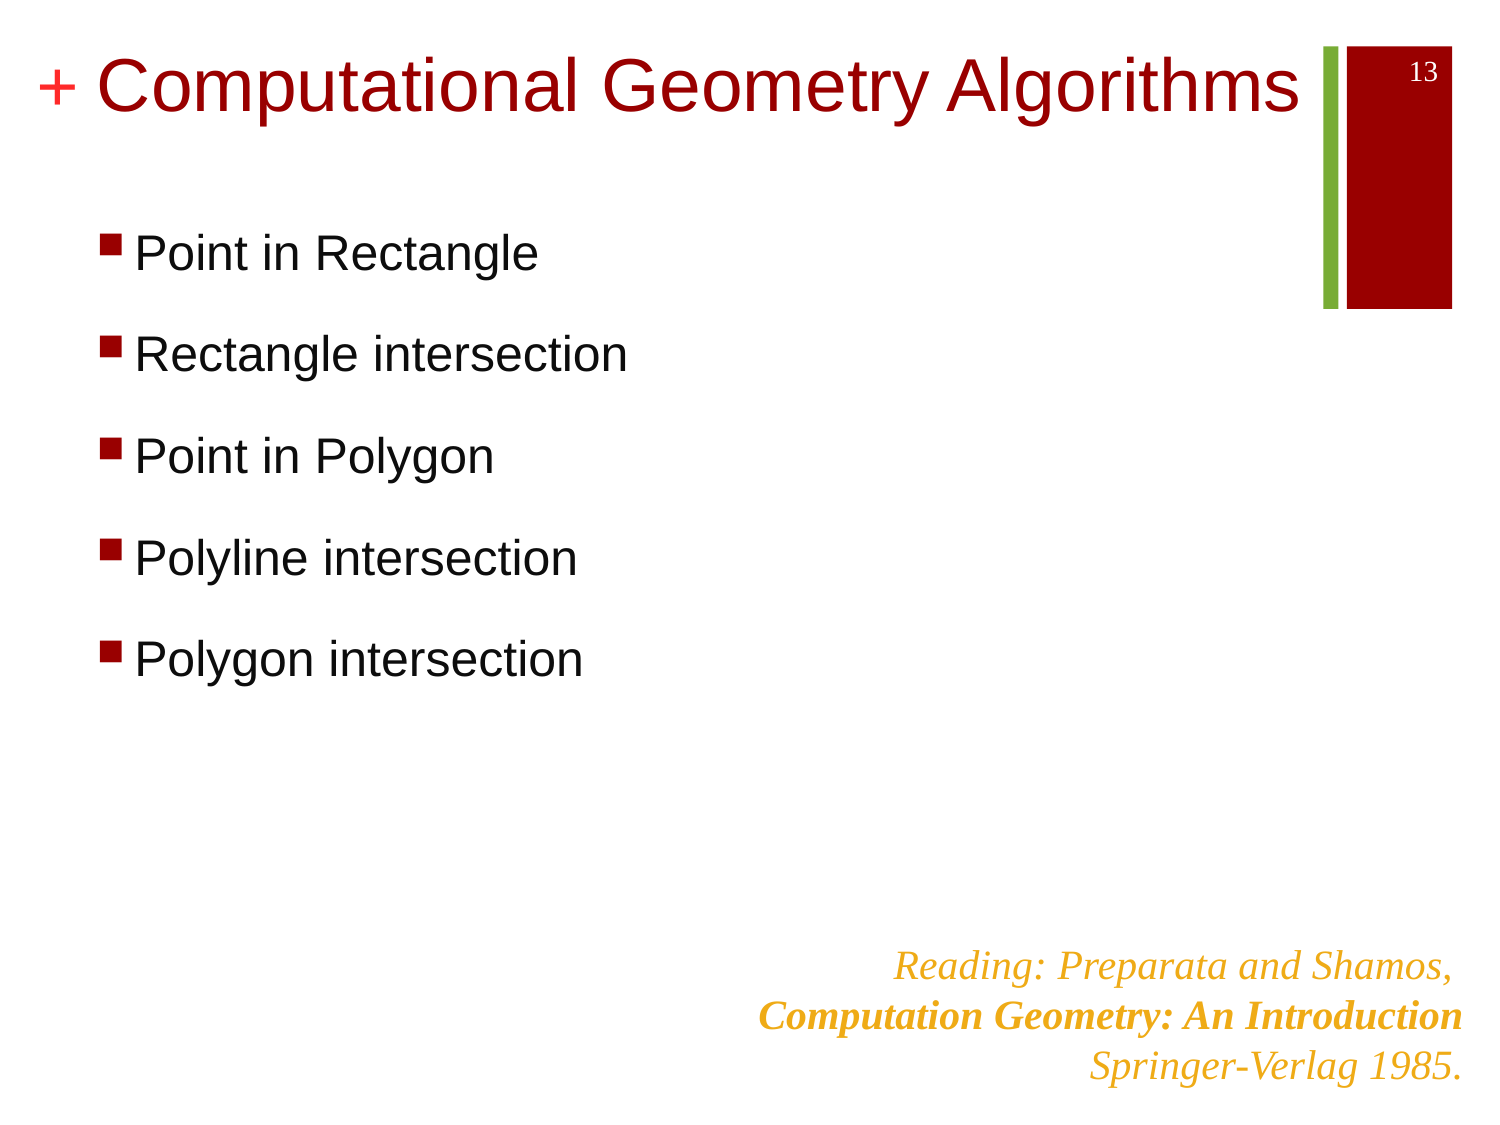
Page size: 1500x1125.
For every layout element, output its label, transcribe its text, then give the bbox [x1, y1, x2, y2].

slide_number 13 [1362, 39, 1454, 100]
list Point in Rectangle Rectangle intersection Point in Polygon Polyline intersection Polygon intersection [81, 212, 1322, 1025]
text_box Reading: Preparata and Shamos, Computation Geometry: An Introduction Springer-Verlag 1985. [275, 930, 1479, 1096]
title Computational Geometry Algorithms [81, 29, 1322, 212]
